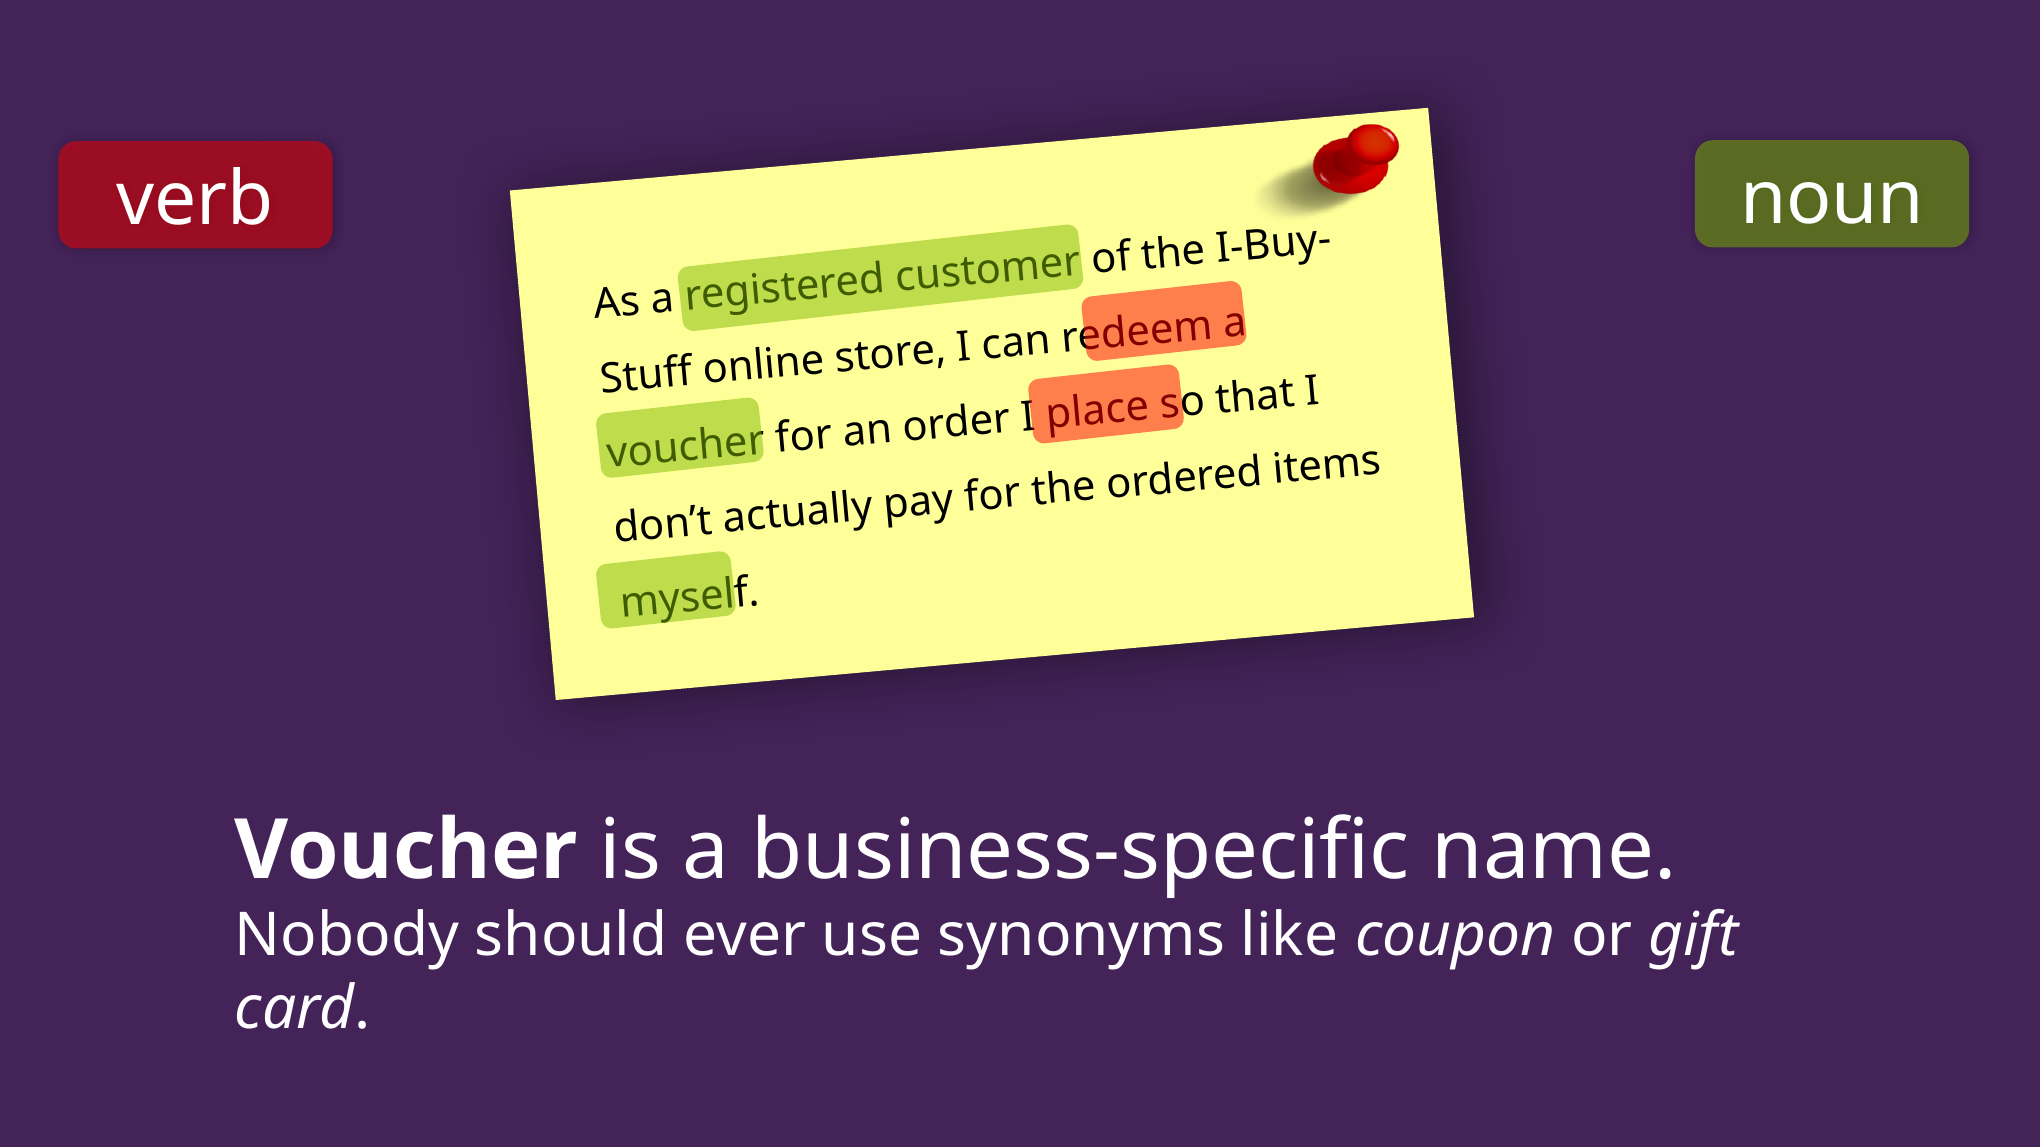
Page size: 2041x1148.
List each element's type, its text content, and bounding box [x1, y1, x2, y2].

text_box Voucher is a business-specific name. Nobody should ever use synonyms like coupon or gift card. [216, 786, 1838, 1050]
text_box As a registered customer of the I-Buy-Stuff online store, I can redeem a voucher for an order I place so that I don’t actually pay for the ordered items myself. [547, 623, 1421, 701]
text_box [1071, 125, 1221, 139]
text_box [58, 139, 1970, 623]
picture [1221, 111, 1416, 249]
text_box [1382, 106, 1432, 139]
